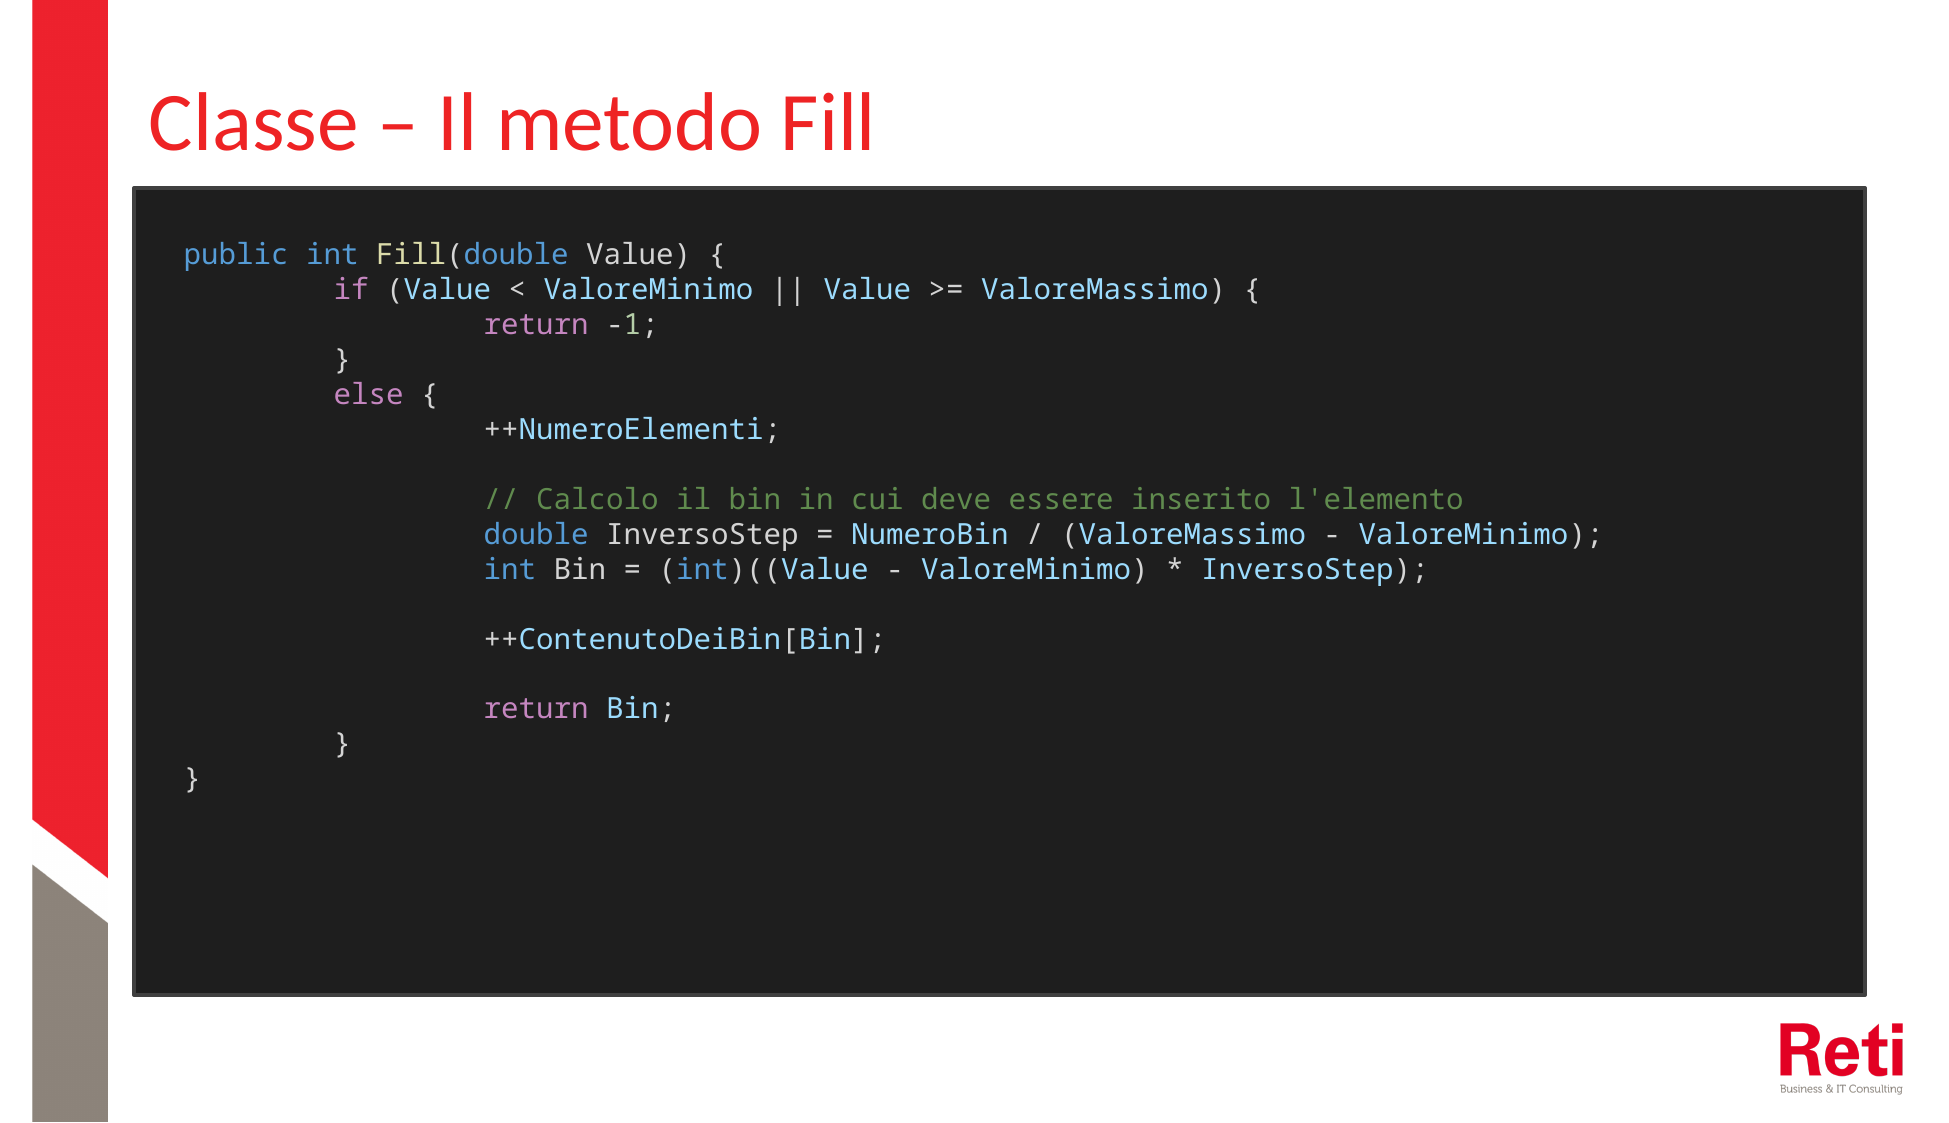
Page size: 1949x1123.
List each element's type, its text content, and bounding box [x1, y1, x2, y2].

picture [1780, 1023, 1903, 1095]
text_box [132, 186, 1867, 997]
picture [33, 0, 108, 1121]
text_box public int Fill(double Value) { if (Value < ValoreMinimo || Value >= ValoreMassimo) { return -1; } else { ++NumeroElementi; // Calcolo il bin in cui deve essere inserito l'elemento double InversoStep = NumeroBin / (ValoreMassimo - ValoreMinimo); int Bin = (int)((Value - ValoreMinimo) * InversoStep); ++ContenutoDeiBin[Bin]; return Bin; } } [168, 228, 1815, 803]
title Classe – Il metodo Fill [133, 59, 1815, 277]
